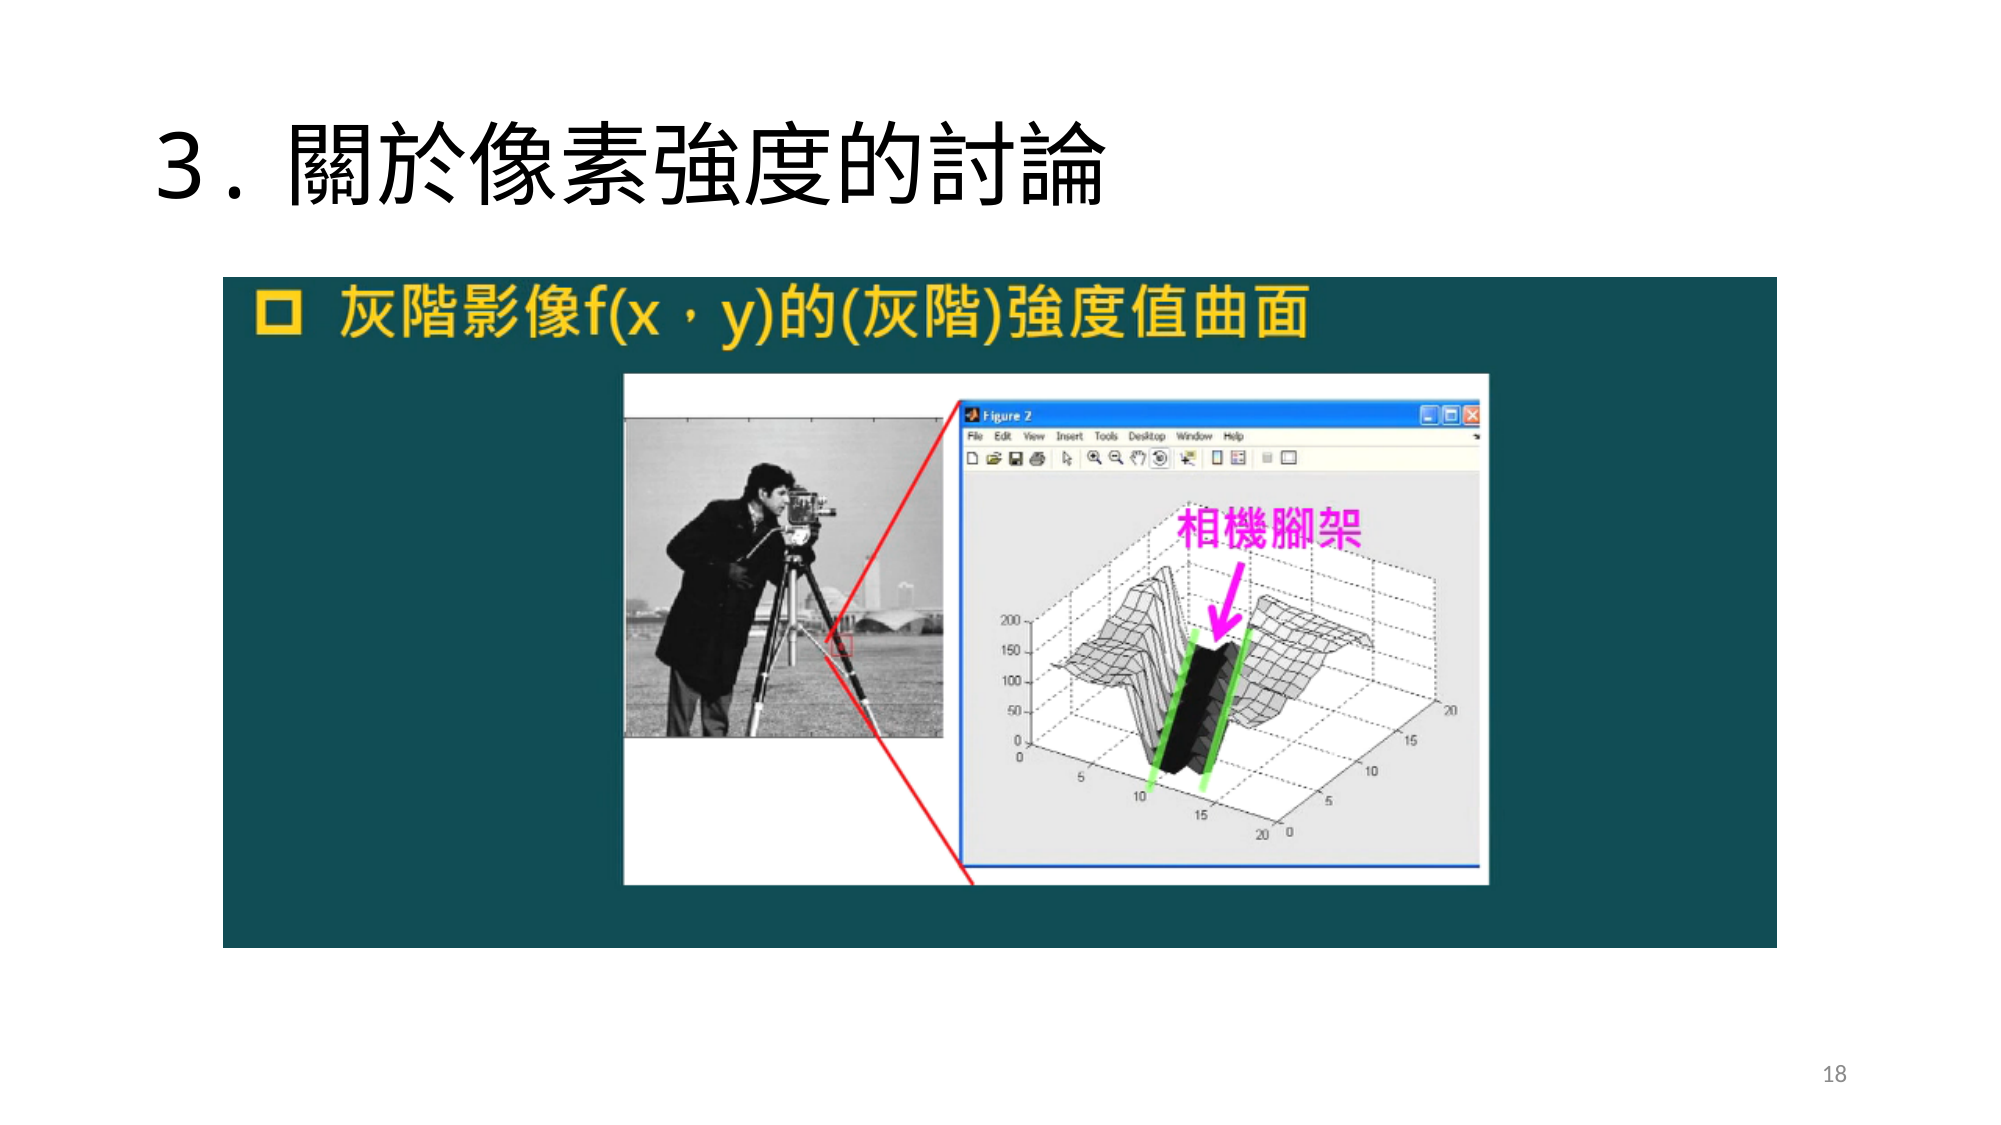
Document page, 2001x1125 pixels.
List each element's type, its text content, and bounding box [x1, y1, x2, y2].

picture [223, 276, 1777, 948]
text_box [137, 277, 1863, 1103]
title 3.關於像素強度的討論 [137, 59, 1863, 277]
